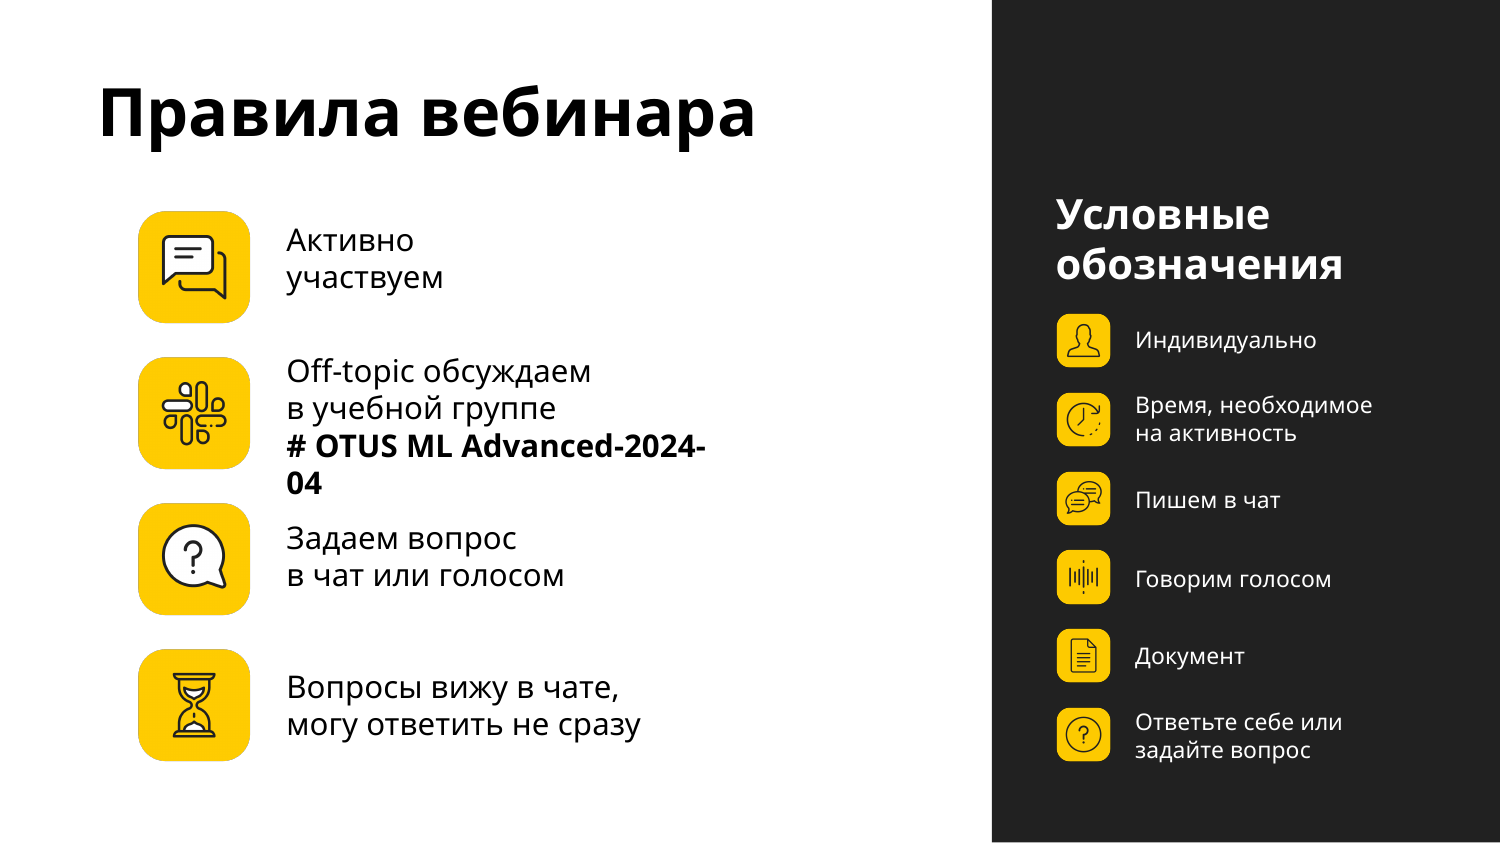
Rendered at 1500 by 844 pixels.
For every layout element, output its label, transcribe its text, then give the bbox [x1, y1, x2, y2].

picture [0, 0, 1500, 844]
text_box Индивидуально [1120, 311, 1456, 367]
picture [1055, 392, 1111, 447]
picture [1055, 470, 1111, 526]
text_box Говорим голосом [1120, 551, 1456, 607]
text_box Условные обозначения [1040, 172, 1376, 303]
text_box Вопросы вижу в чате, могу ответить не сразу [271, 652, 802, 757]
picture [1055, 707, 1111, 762]
picture [1055, 313, 1111, 369]
title Правила вебинара [82, 54, 991, 234]
text_box Off-topic обсуждаем в учебной группе # OTUS ML Advanced-2024-04 [271, 336, 750, 516]
text_box Время, необходимое на активность [1120, 375, 1456, 461]
text_box Ответьте себе или задайте вопрос [1120, 692, 1456, 778]
text_box Задаем вопрос в чат или голосом [271, 502, 802, 608]
text_box [991, 0, 1500, 843]
text_box Документ [1120, 627, 1456, 683]
text_box Пишем в чат [1120, 471, 1456, 527]
text_box Активно участвуем [271, 205, 678, 311]
picture [1055, 628, 1111, 684]
picture [1055, 549, 1111, 605]
